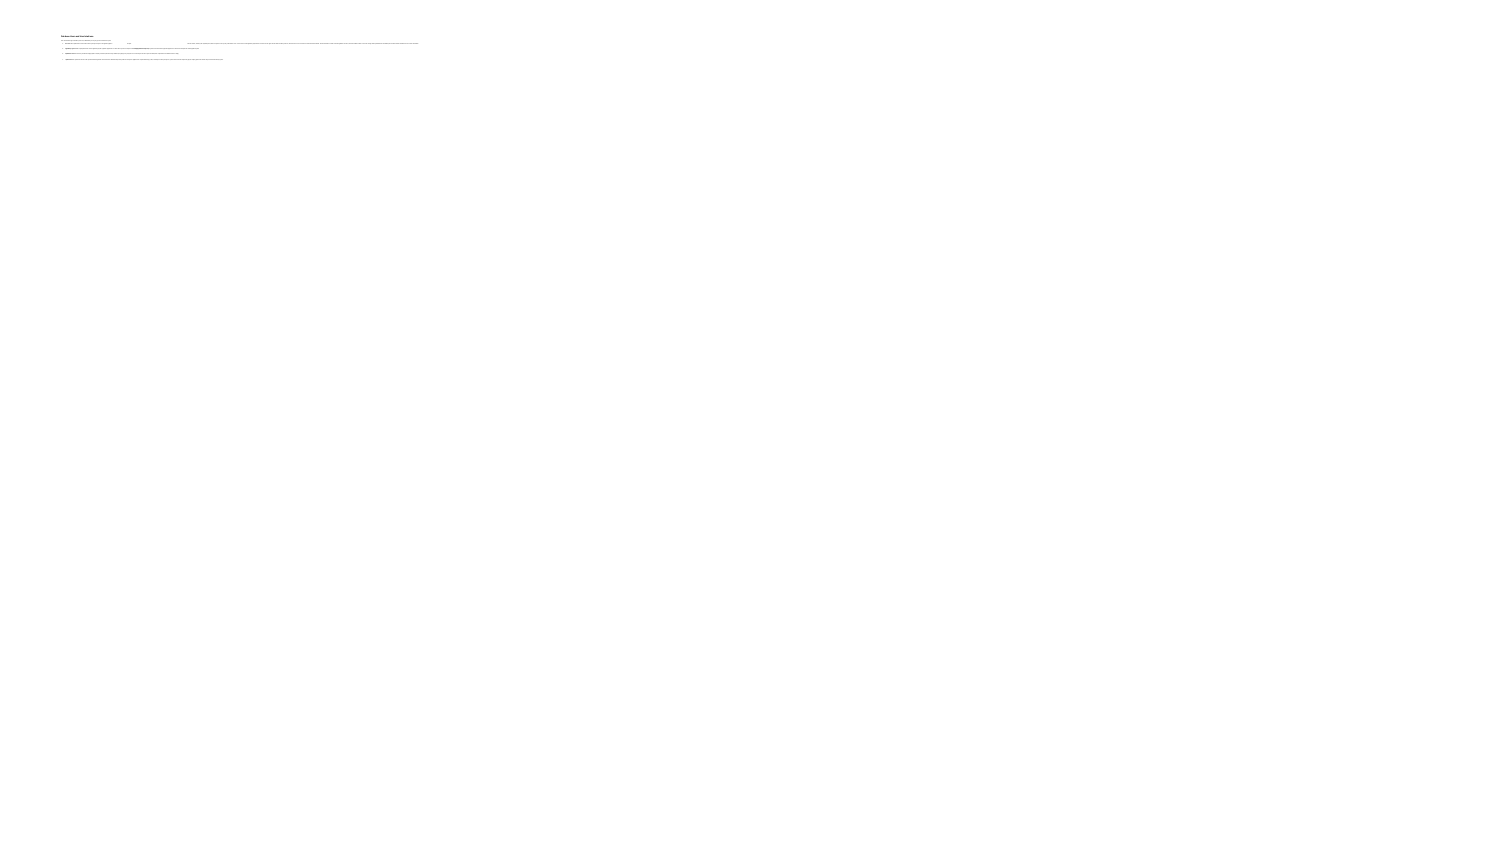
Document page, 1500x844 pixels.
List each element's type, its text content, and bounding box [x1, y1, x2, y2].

title Database Users and User Interfaces There are four different types of database-system users, differentiated by the way they expect to interact with the system. Na ̈ıve users are unsophisticated users who interact with the system by invoking one of the application programs. Example: Consider a student, who during class registration period, wishes to register for a class by using a Web interface. Such a user connects to a Web application program that runs at a Web server. The appli- cation first verifies the identity of the user, and allows her to access a form where she enters the desired information. The form information is sent back to the Web application at the server, which then determines if there is room in the class (by retrieving information from the database) and if so adds the student information to the class roster in the database. Application programmers are computer professionals who write application programs. Application programmers can choose from many tools to develop user interfaces. Rapid application development (RAD) tools are tools that enable an application programmer to construct forms and reports with minimal programming effort. Sophisticated users interact with the system without writing programs. Instead, they form their requests either using a database query language or by using tools such as data analysis software. Analysts who submit queries to explore data in the database fall in this category. Specialized users are sophisticated users who write specialized database applications that do not fit into the traditional data-processing framework. Among these applications are computer-aided design systems, knowledge- base and expert systems, systems that store data with complex data types (for example, graphics data and audio data), and environment-modeling systems. [46, 19, 1444, 114]
